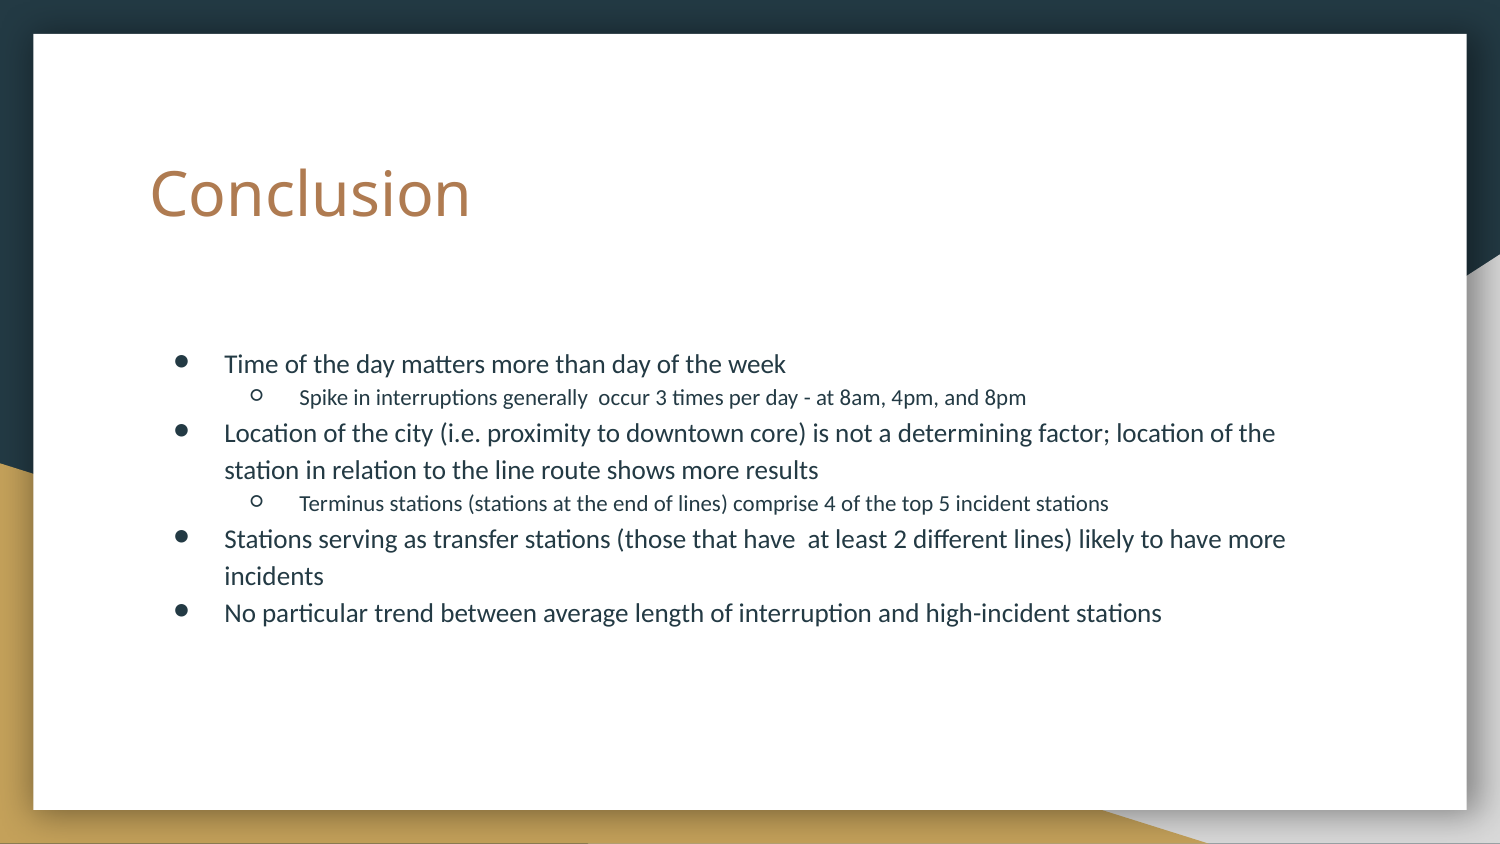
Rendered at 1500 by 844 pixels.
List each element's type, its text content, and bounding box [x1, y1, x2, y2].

title Conclusion [134, 138, 1366, 296]
list Time of the day matters more than day of the week Spike in interruptions generally occur 3 times per day - at 8am, 4pm, and 8pm Location of the city (i.e. proximity to downtown core) is not a determining factor; location of the station in relation to the line route shows more results Terminus stations (stations at the end of lines) comprise 4 of the top 5 incident stations Stations serving as transfer stations (those that have at least 2 different lines) likely to have more incidents No particular trend between average length of interruption and high-incident stations [134, 326, 1366, 729]
